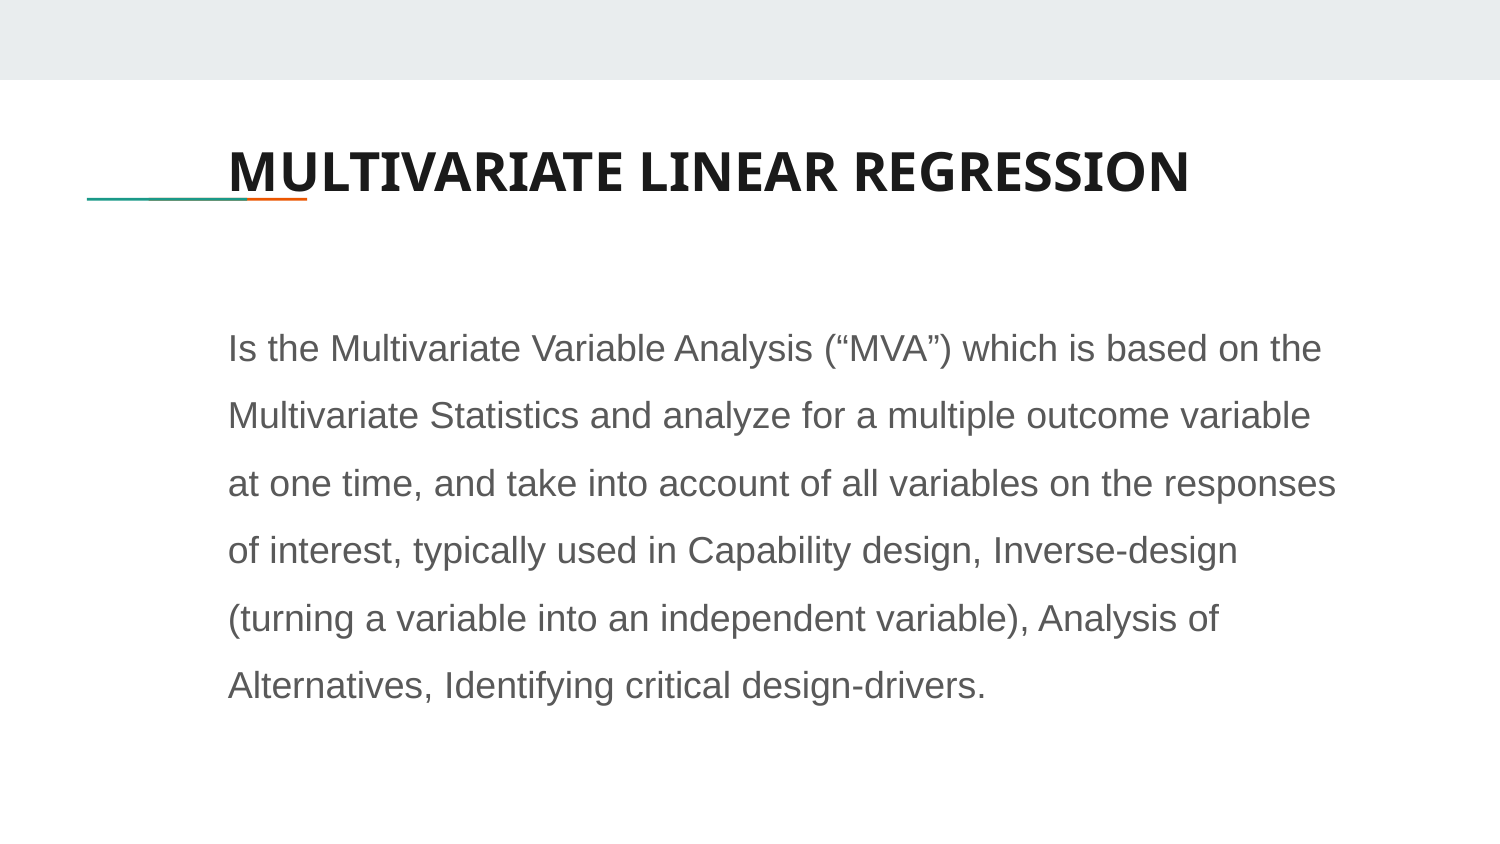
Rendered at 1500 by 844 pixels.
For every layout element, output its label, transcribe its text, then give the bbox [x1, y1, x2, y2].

title MULTIVARIATE LINEAR REGRESSION [212, 94, 1368, 245]
list Is the Multivariate Variable Analysis (“MVA”) which is based on the Multivariate Statistics and analyze for a multiple outcome variable at one time, and take into account of all variables on the responses of interest, typically used in Capability design, Inverse-design (turning a variable into an independent variable), Analysis of Alternatives, Identifying critical design-drivers. [212, 289, 1368, 767]
